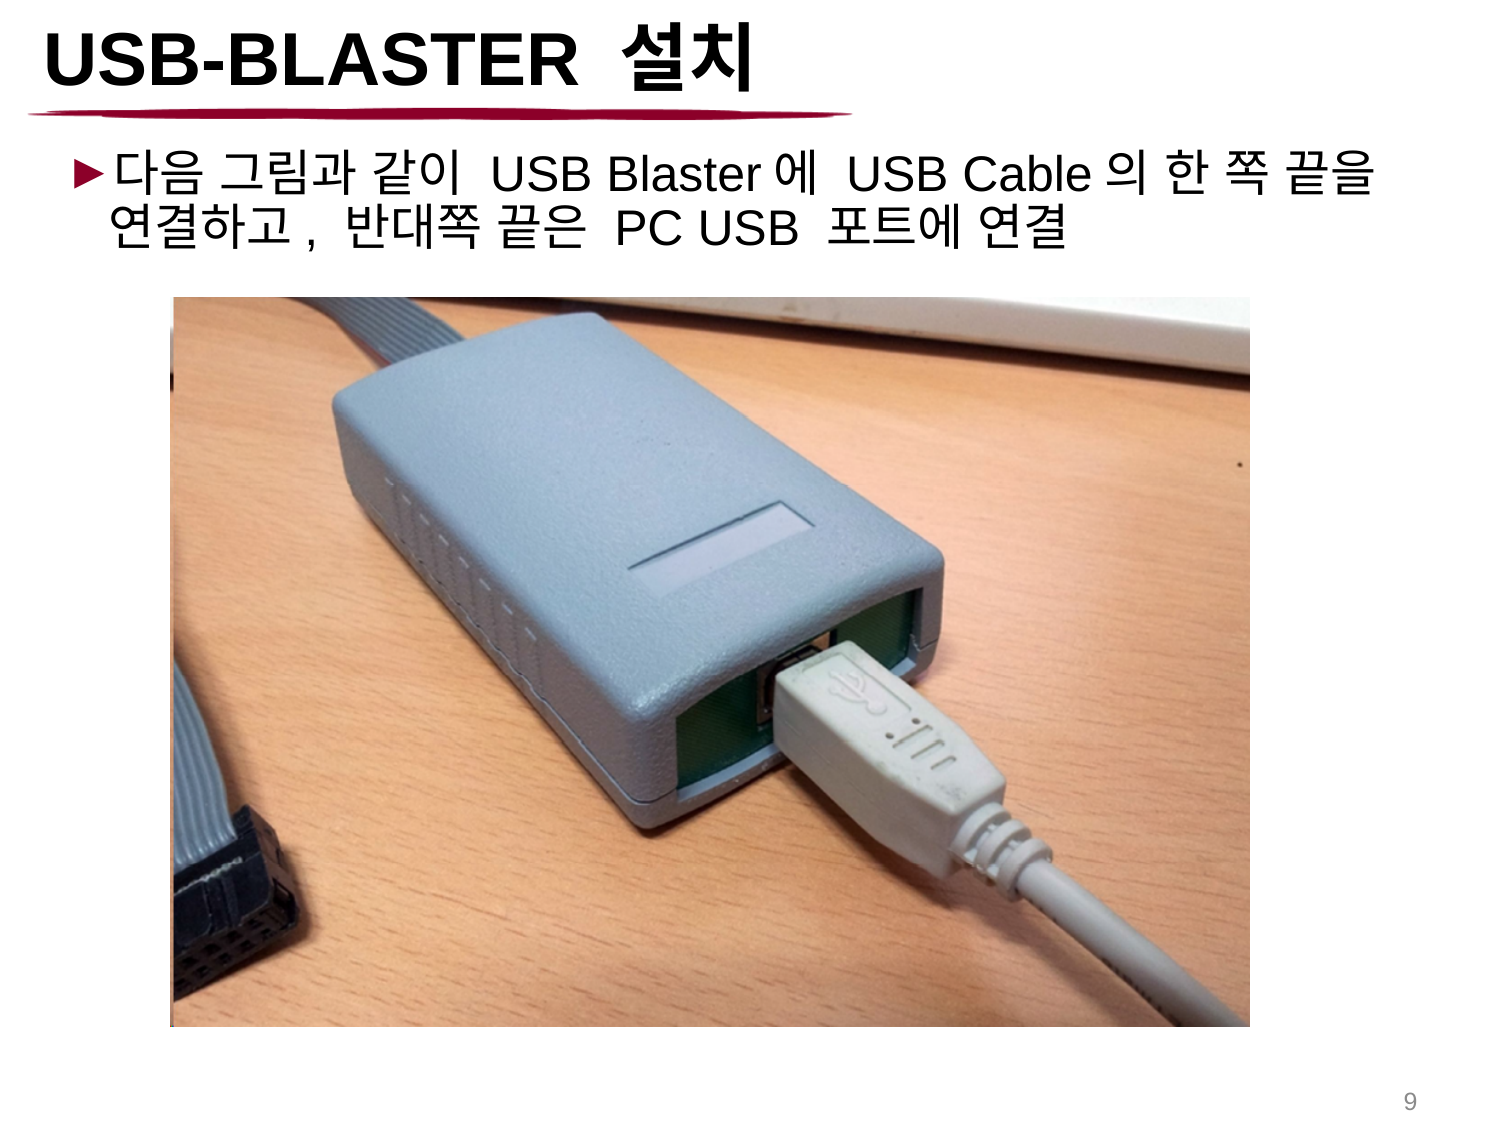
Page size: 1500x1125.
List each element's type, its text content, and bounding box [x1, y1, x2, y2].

list 다음 그림과 같이 USB Blaster에 USB Cable의 한 쪽 끝을 연결하고, 반대쪽 끝은 PC USB 포트에 연결 [49, 140, 1451, 1063]
slide_number 9 [1095, 1063, 1433, 1123]
picture [170, 297, 1250, 1027]
picture [25, 98, 861, 130]
text_box USB-BLASTER 설치 [0, 13, 1158, 110]
